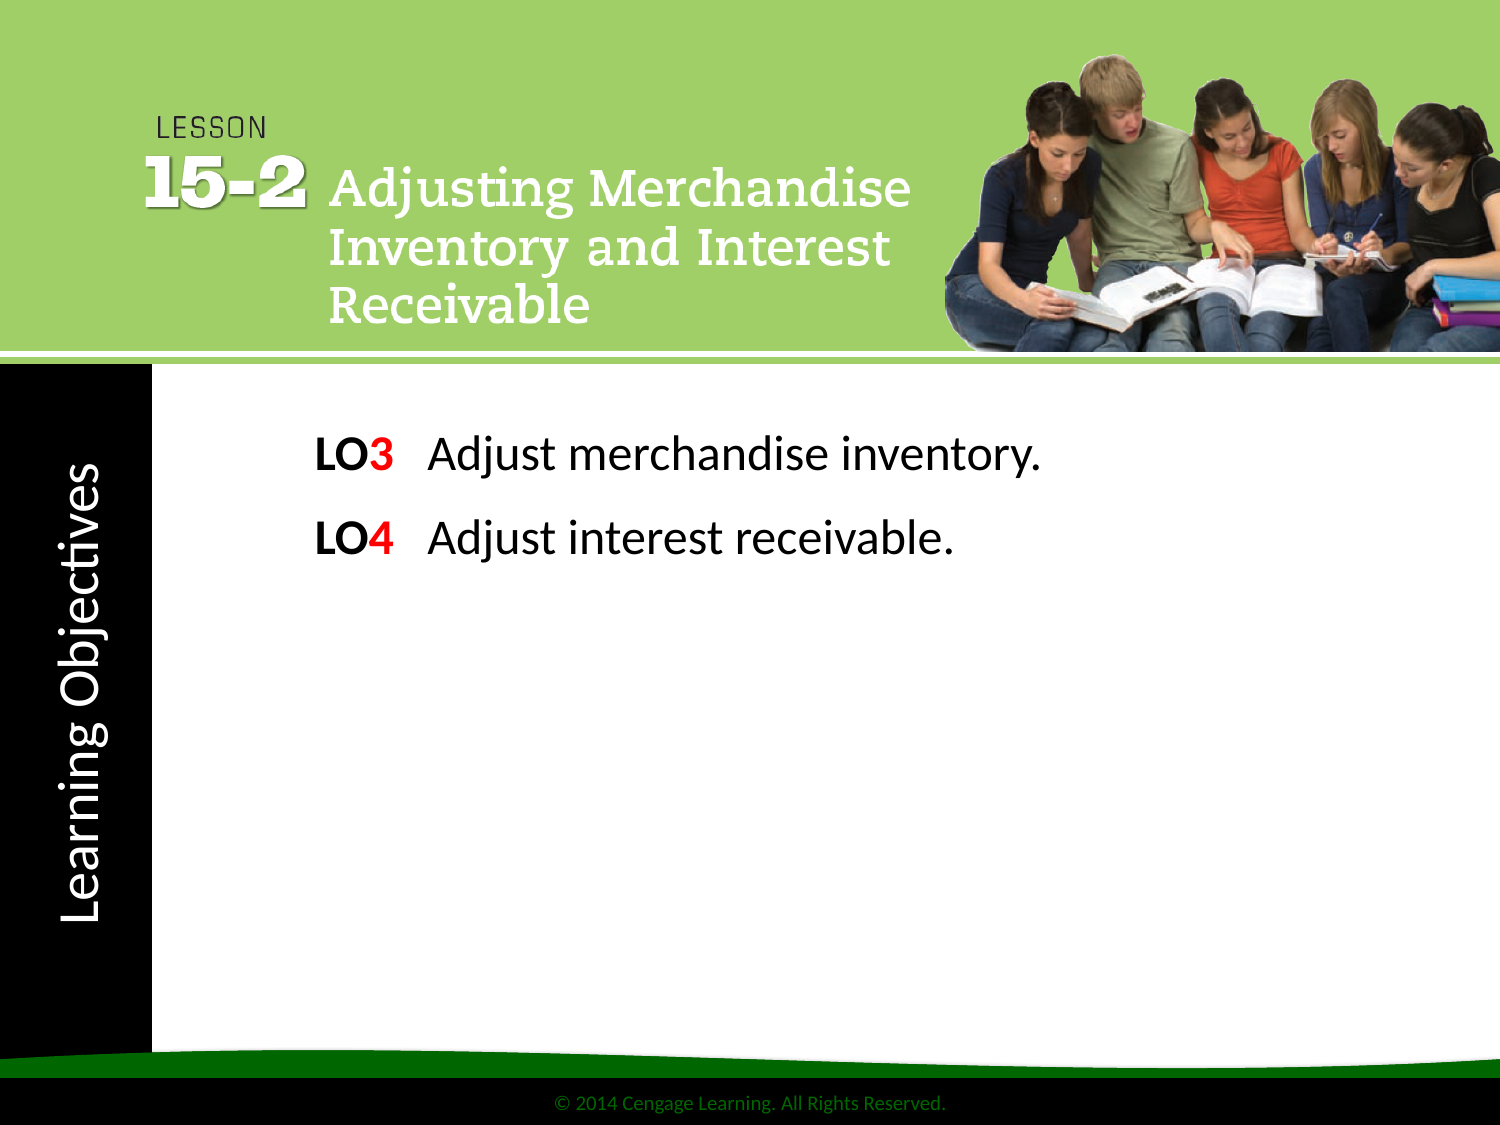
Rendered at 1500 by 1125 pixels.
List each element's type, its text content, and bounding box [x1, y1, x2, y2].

text_box [0, 1050, 1500, 1078]
text_box Learning Objectives [0, 372, 152, 1058]
text_box © 2014 Cengage Learning. All Rights Reserved. [0, 1078, 1500, 1125]
text_box LO3 Adjust merchandise inventory. LO4 Adjust interest receivable. [299, 412, 1350, 573]
picture [0, 0, 1500, 364]
